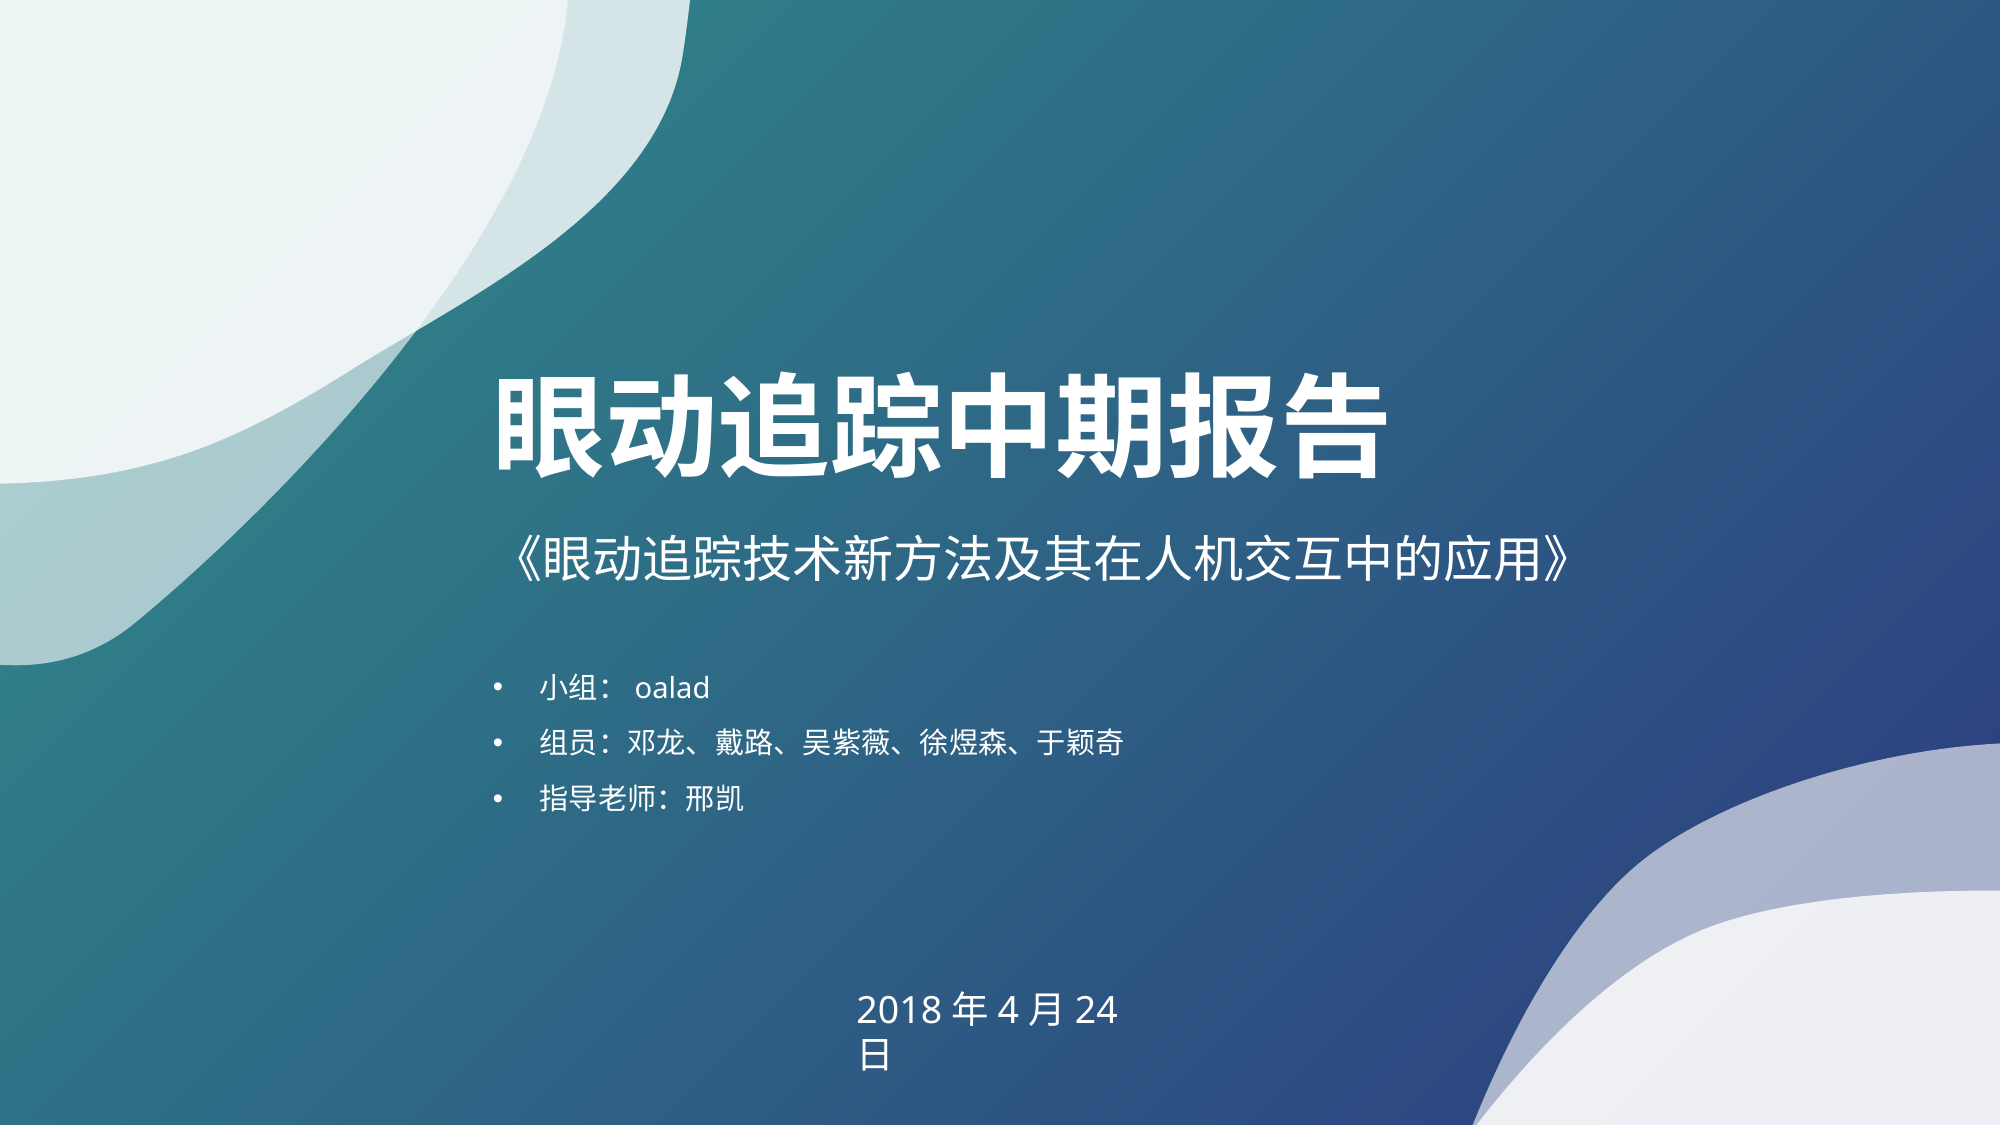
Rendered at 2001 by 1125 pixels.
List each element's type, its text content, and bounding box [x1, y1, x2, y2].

text_box 2018年4月24日 [841, 978, 1159, 1083]
list 小组：oalad 组员：邓龙、戴路、吴紫薇、徐煜森、于颖奇 指导老师：邢凯 [478, 661, 1805, 809]
list 《眼动追踪技术新方法及其在人机交互中的应用》 [478, 519, 1805, 617]
list 眼动追踪中期报告 [478, 349, 1805, 519]
